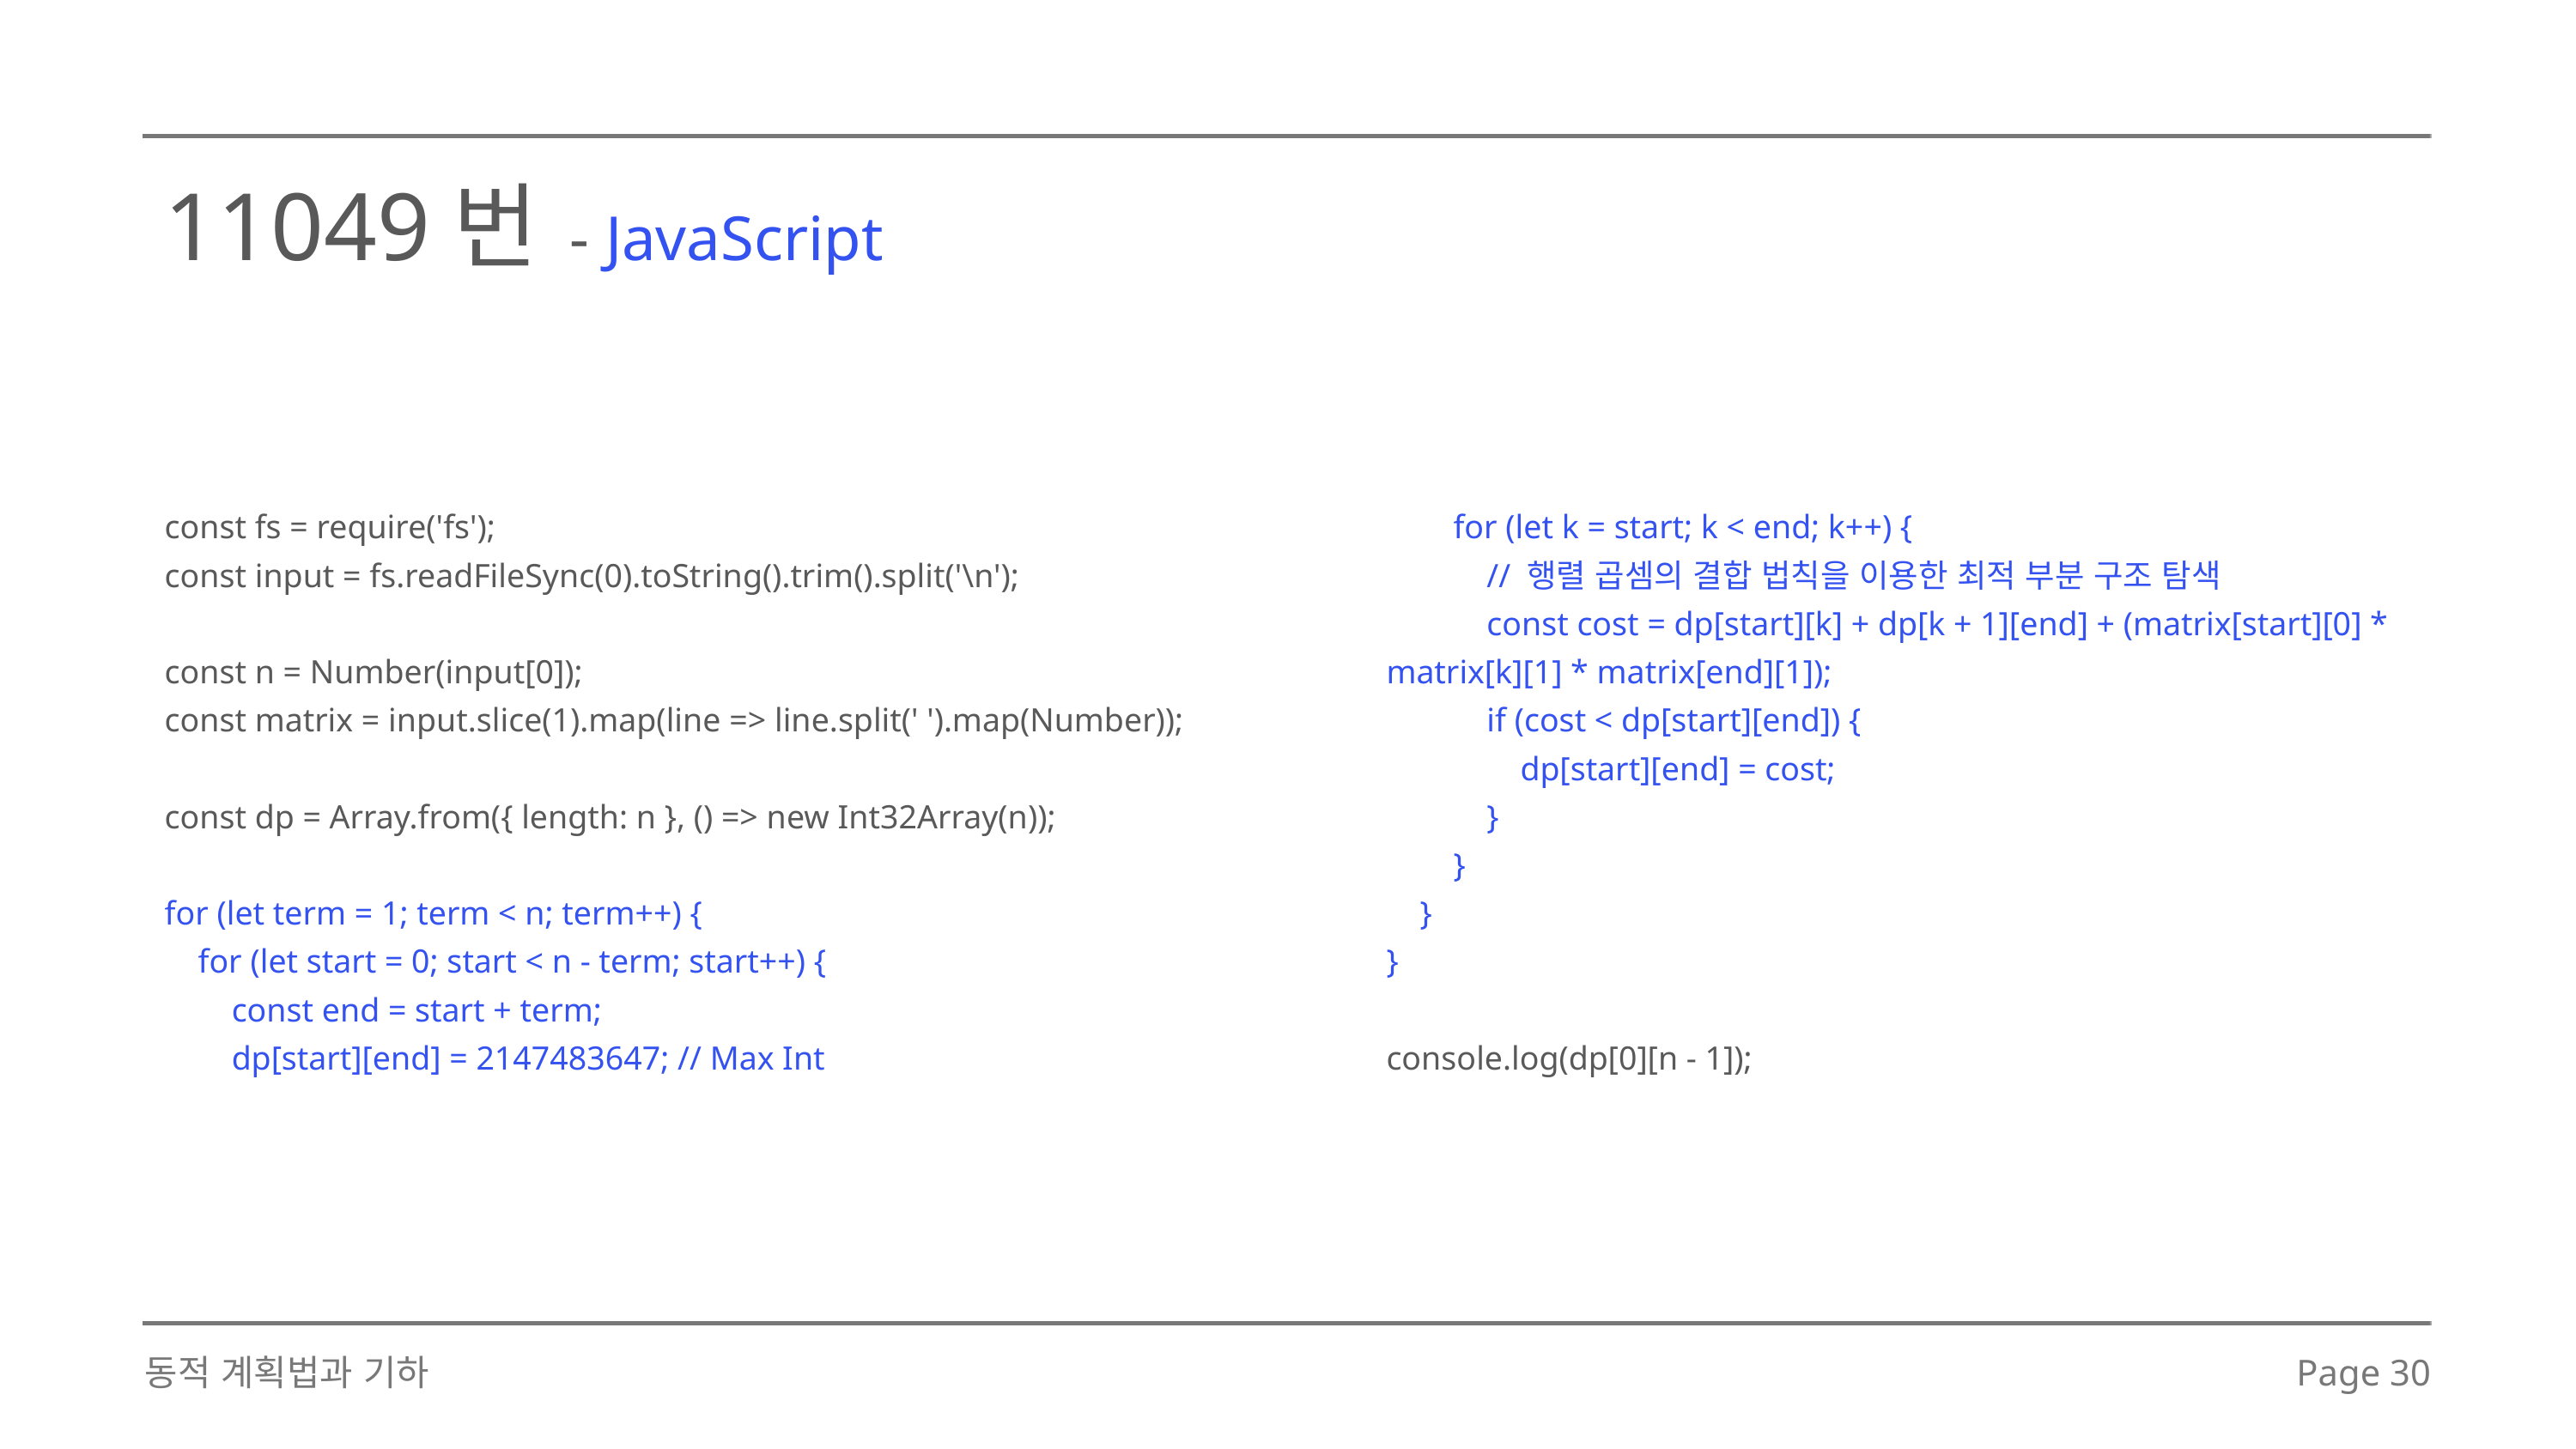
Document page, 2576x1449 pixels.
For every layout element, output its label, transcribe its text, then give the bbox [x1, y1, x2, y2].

text_box for (let k = start; k < end; k++) { // 행렬 곱셈의 결합 법칙을 이용한 최적 부분 구조 탐색 const cost = dp[start][k] + dp[k + 1][end] + (matrix[start][0] * matrix[k][1] * matrix[end][1]); if (cost < dp[start][end]) { dp[start][end] = cost; } } } } console.log(dp[0][n - 1]); [1386, 497, 2440, 1077]
text_box const fs = require('fs'); const input = fs.readFileSync(0).toString().trim().split('\n'); const n = Number(input[0]); const matrix = input.slice(1).map(line => line.split(' ').map(Number)); const dp = Array.from({ length: n }, () => new Int32Array(n)); for (let term = 1; term < n; term++) { for (let start = 0; start < n - term; start++) { const end = start + term; dp[start][end] = 2147483647; // Max Int [164, 497, 1218, 1077]
text_box Page 30 [2287, 1348, 2432, 1399]
text_box 동적 계획법과 기하 [144, 1348, 543, 1399]
picture [143, 133, 2432, 138]
text_box 11049번 - JavaScript [164, 157, 2488, 288]
picture [143, 1321, 2432, 1325]
